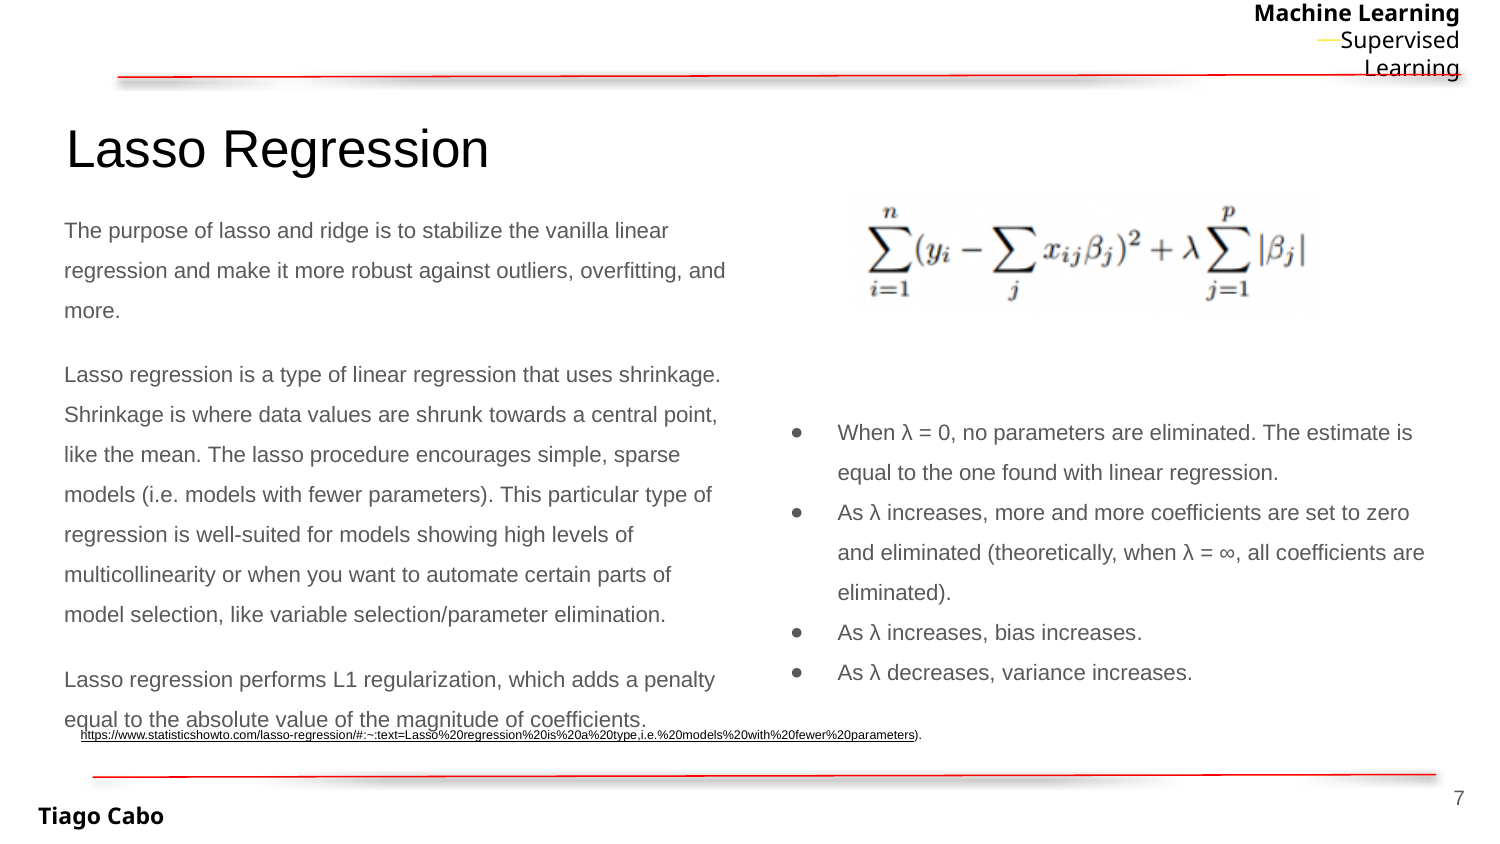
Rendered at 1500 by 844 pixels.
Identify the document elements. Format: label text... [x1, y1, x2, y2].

text_box https://www.statisticshowto.com/lasso-regression/#:~:text=Lasso%20regression%20is%20a%20type,i.e.%20models%20with%20fewer%20parameters). [65, 719, 1286, 750]
slide_number ‹#› [1389, 764, 1480, 830]
list When λ = 0, no parameters are eliminated. The estimate is equal to the one found with linear regression. As λ increases, more and more coefficients are set to zero and eliminated (theoretically, when λ = ∞, all coefficients are eliminated). As λ increases, bias increases. As λ decreases, variance increases. [750, 389, 1451, 702]
title Lasso Regression [51, 99, 840, 194]
list The purpose of lasso and ridge is to stabilize the vanilla linear regression and make it more robust against outliers, overfitting, and more. Lasso regression is a type of linear regression that uses shrinkage. Shrinkage is where data values are shrunk towards a central point, like the mean. The lasso procedure encourages simple, sparse models (i.e. models with fewer parameters). This particular type of regression is well-suited for models showing high levels of multicollinearity or when you want to automate certain parts of model selection, like variable selection/parameter elimination. Lasso regression performs L1 regularization, which adds a penalty equal to the absolute value of the magnitude of coefficients. [49, 187, 751, 749]
picture [850, 193, 1359, 327]
